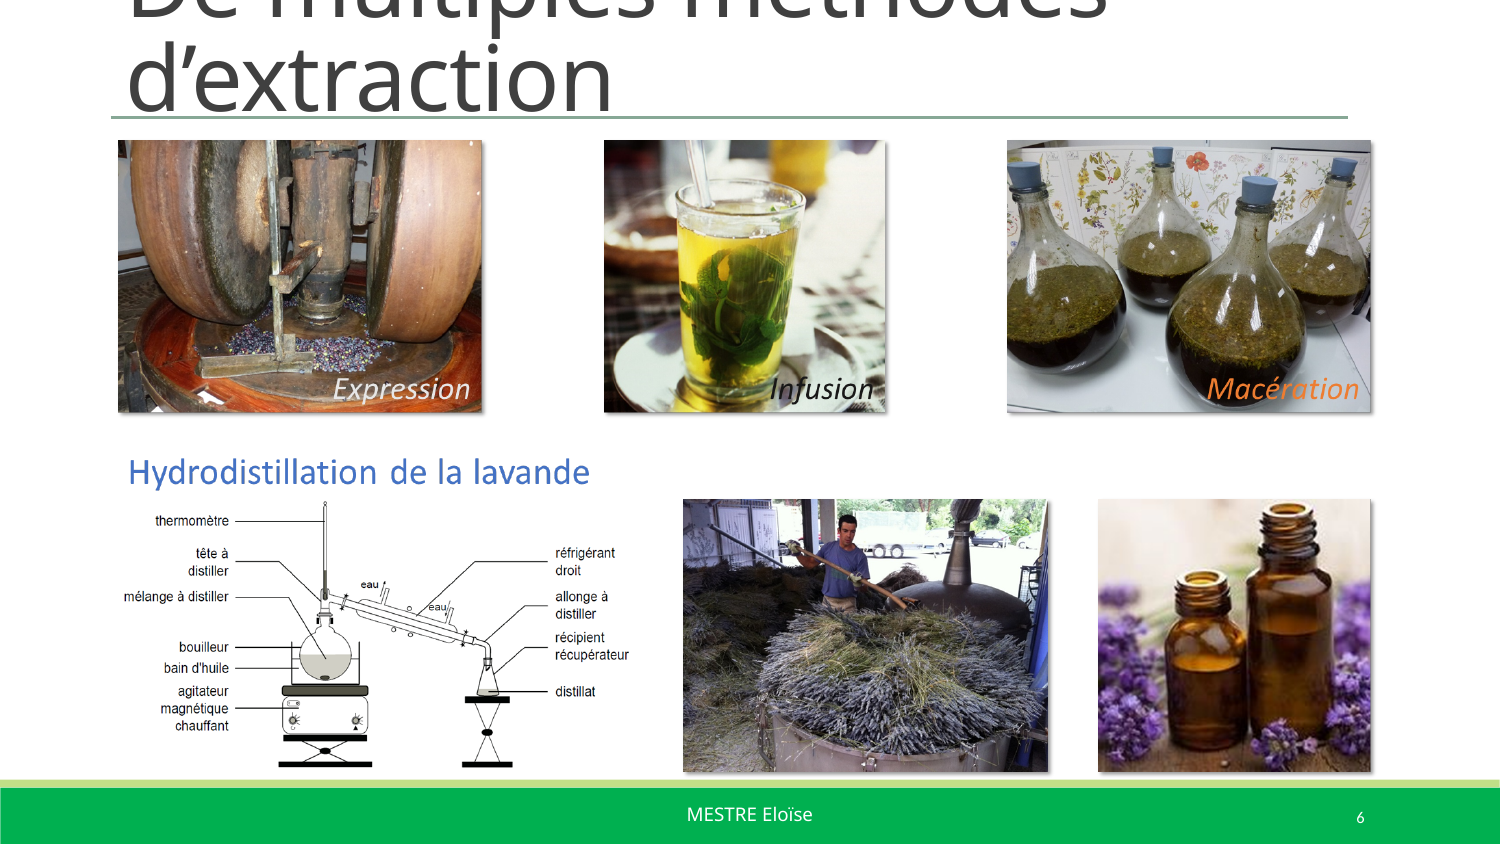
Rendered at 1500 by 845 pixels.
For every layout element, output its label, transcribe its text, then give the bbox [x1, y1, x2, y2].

title De multiples méthodes d’extraction [110, 23, 1466, 138]
picture [103, 137, 1380, 780]
slide_number 6 [1218, 795, 1380, 840]
